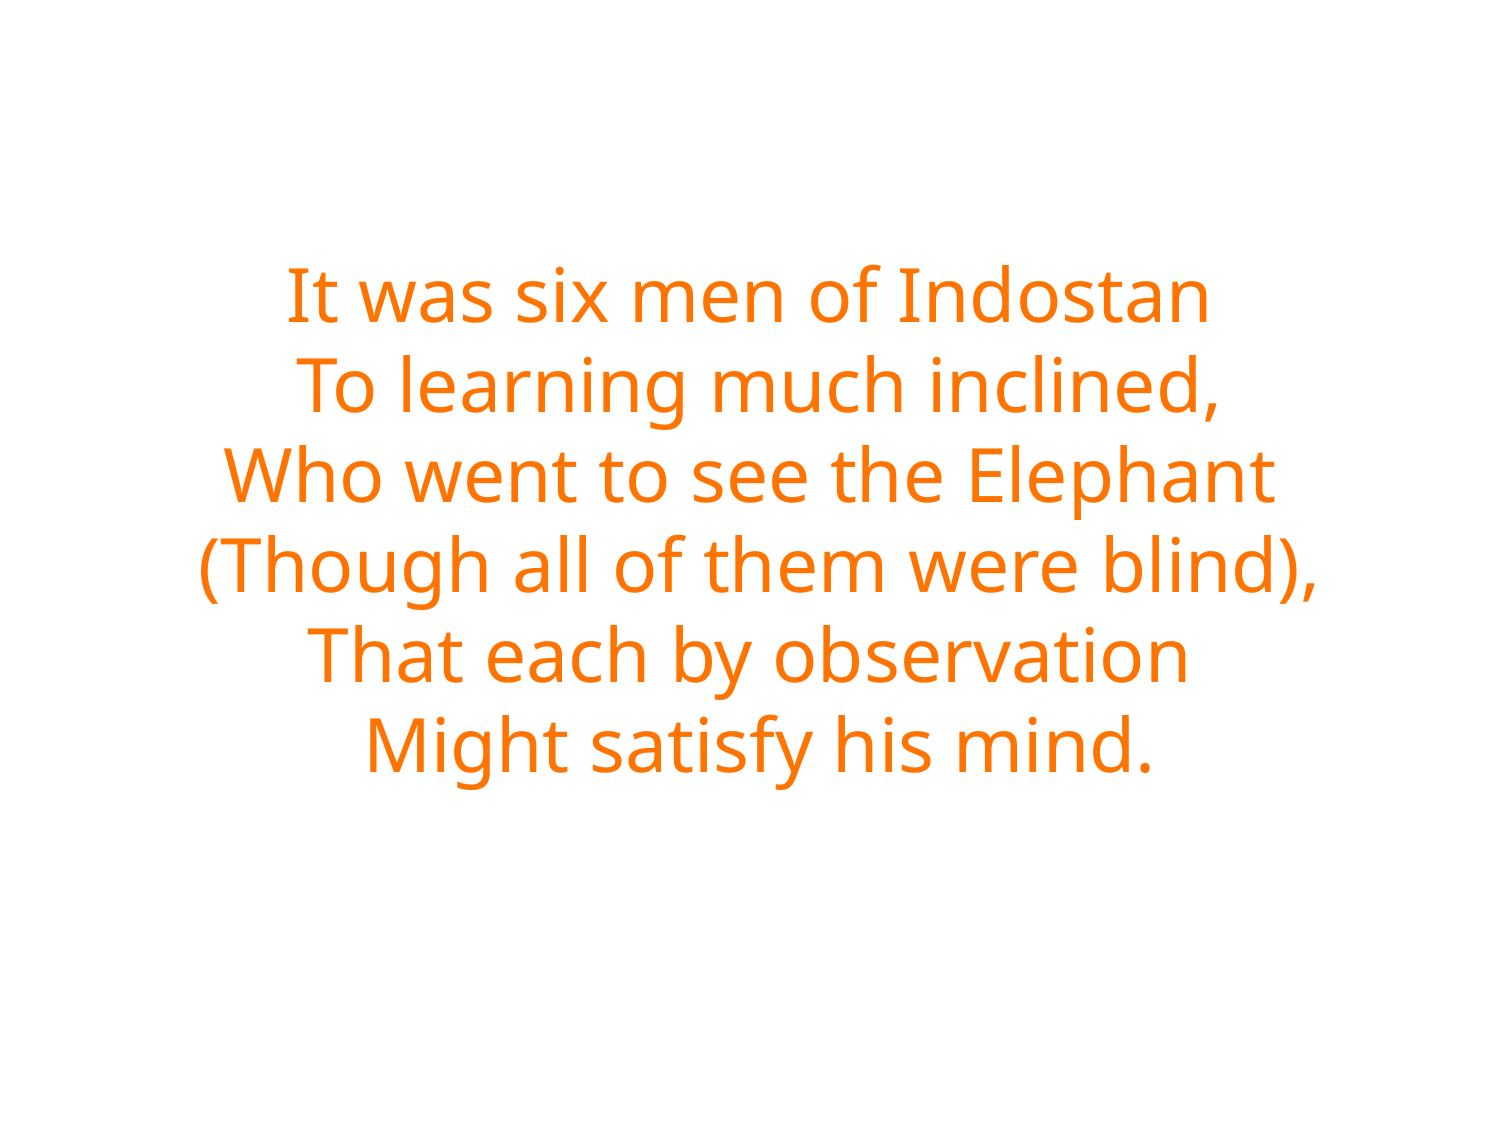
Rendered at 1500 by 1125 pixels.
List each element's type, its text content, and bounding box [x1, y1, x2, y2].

title It was six men of Indostan To learning much inclined, Who went to see the Elephant (Though all of them were blind), That each by observation Might satisfy his mind. [159, 208, 1341, 917]
